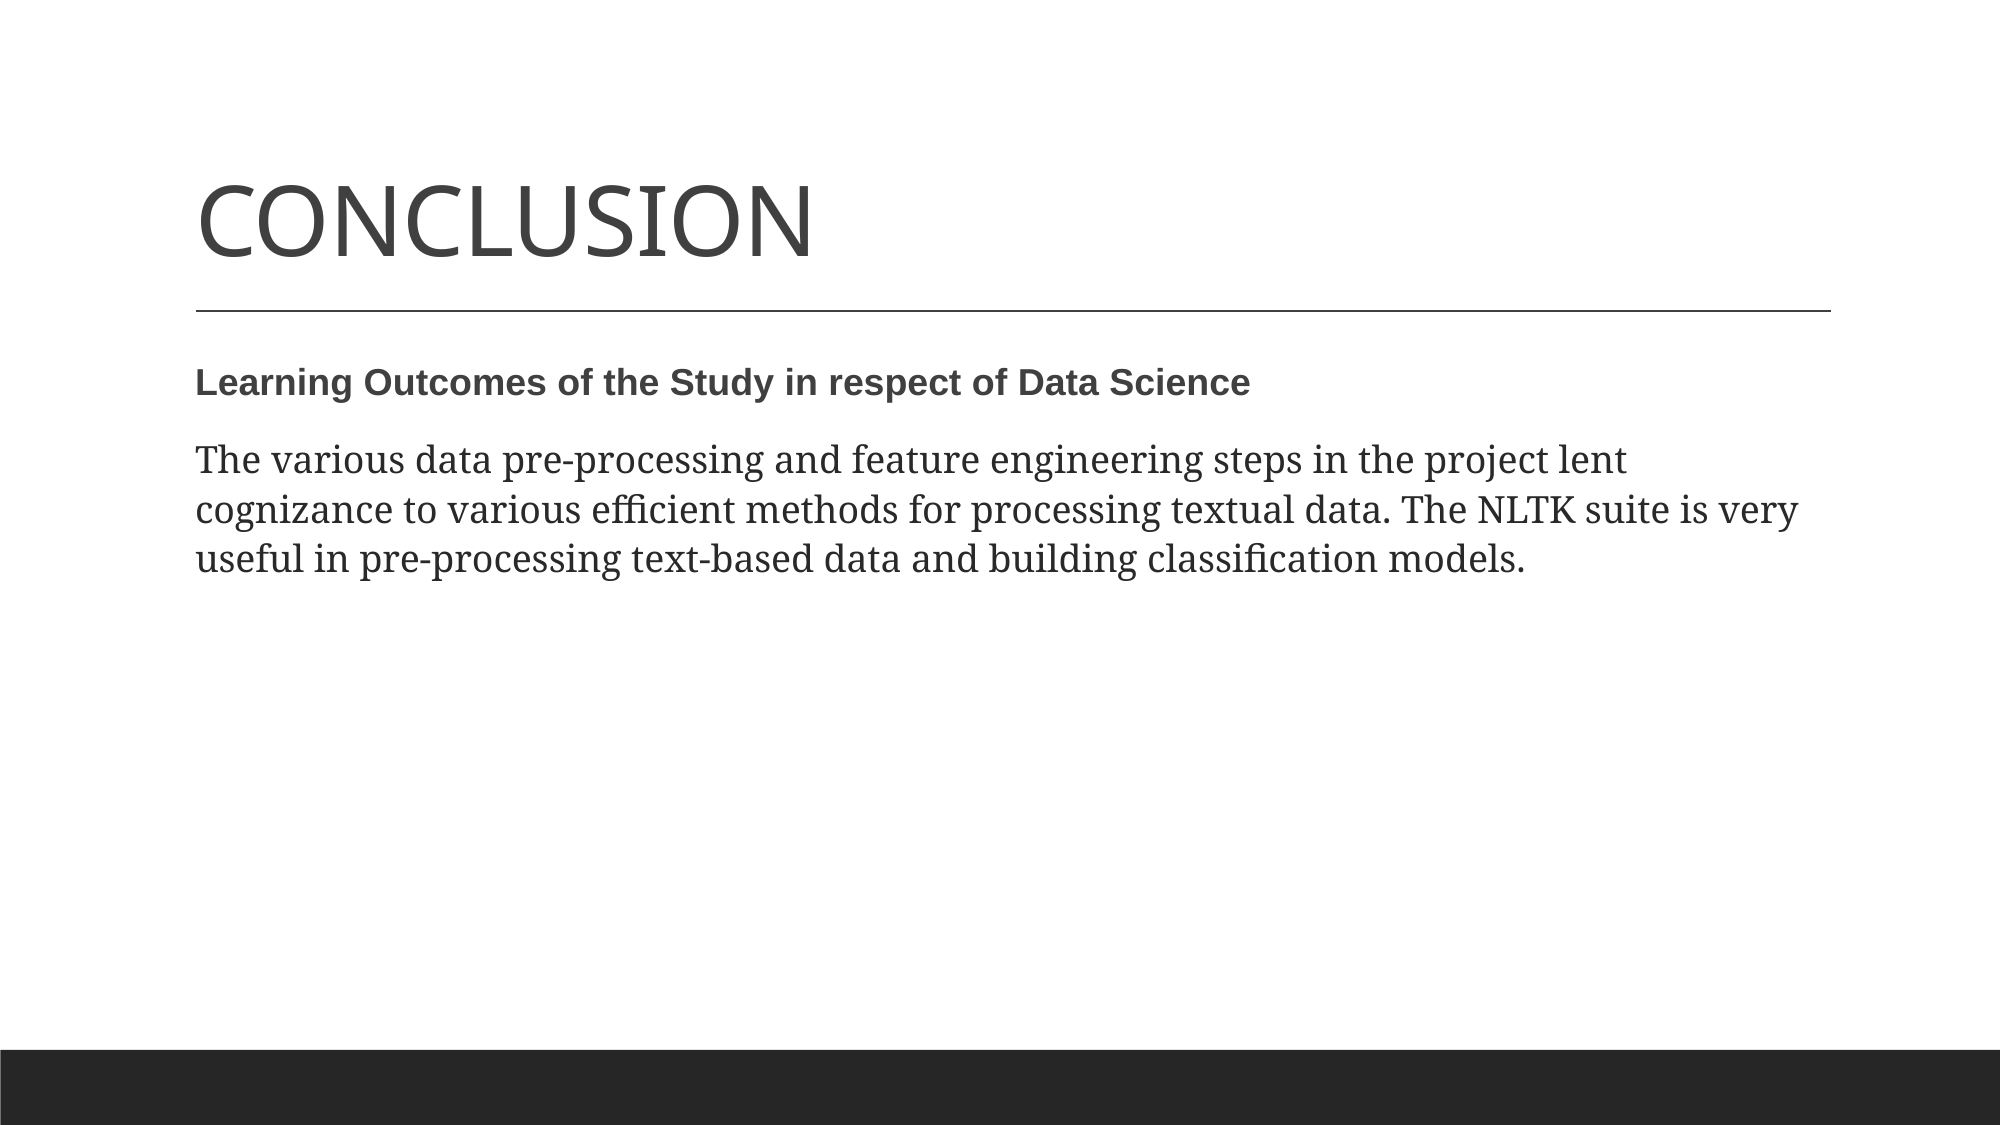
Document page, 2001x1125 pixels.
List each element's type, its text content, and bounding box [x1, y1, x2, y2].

title CONCLUSION [180, 47, 1830, 285]
list Learning Outcomes of the Study in respect of Data Science The various data pre-processing and feature engineering steps in the project lent cognizance to various efficient methods for processing textual data. The NLTK suite is very useful in pre-processing text-based data and building classification models. [180, 345, 1830, 963]
